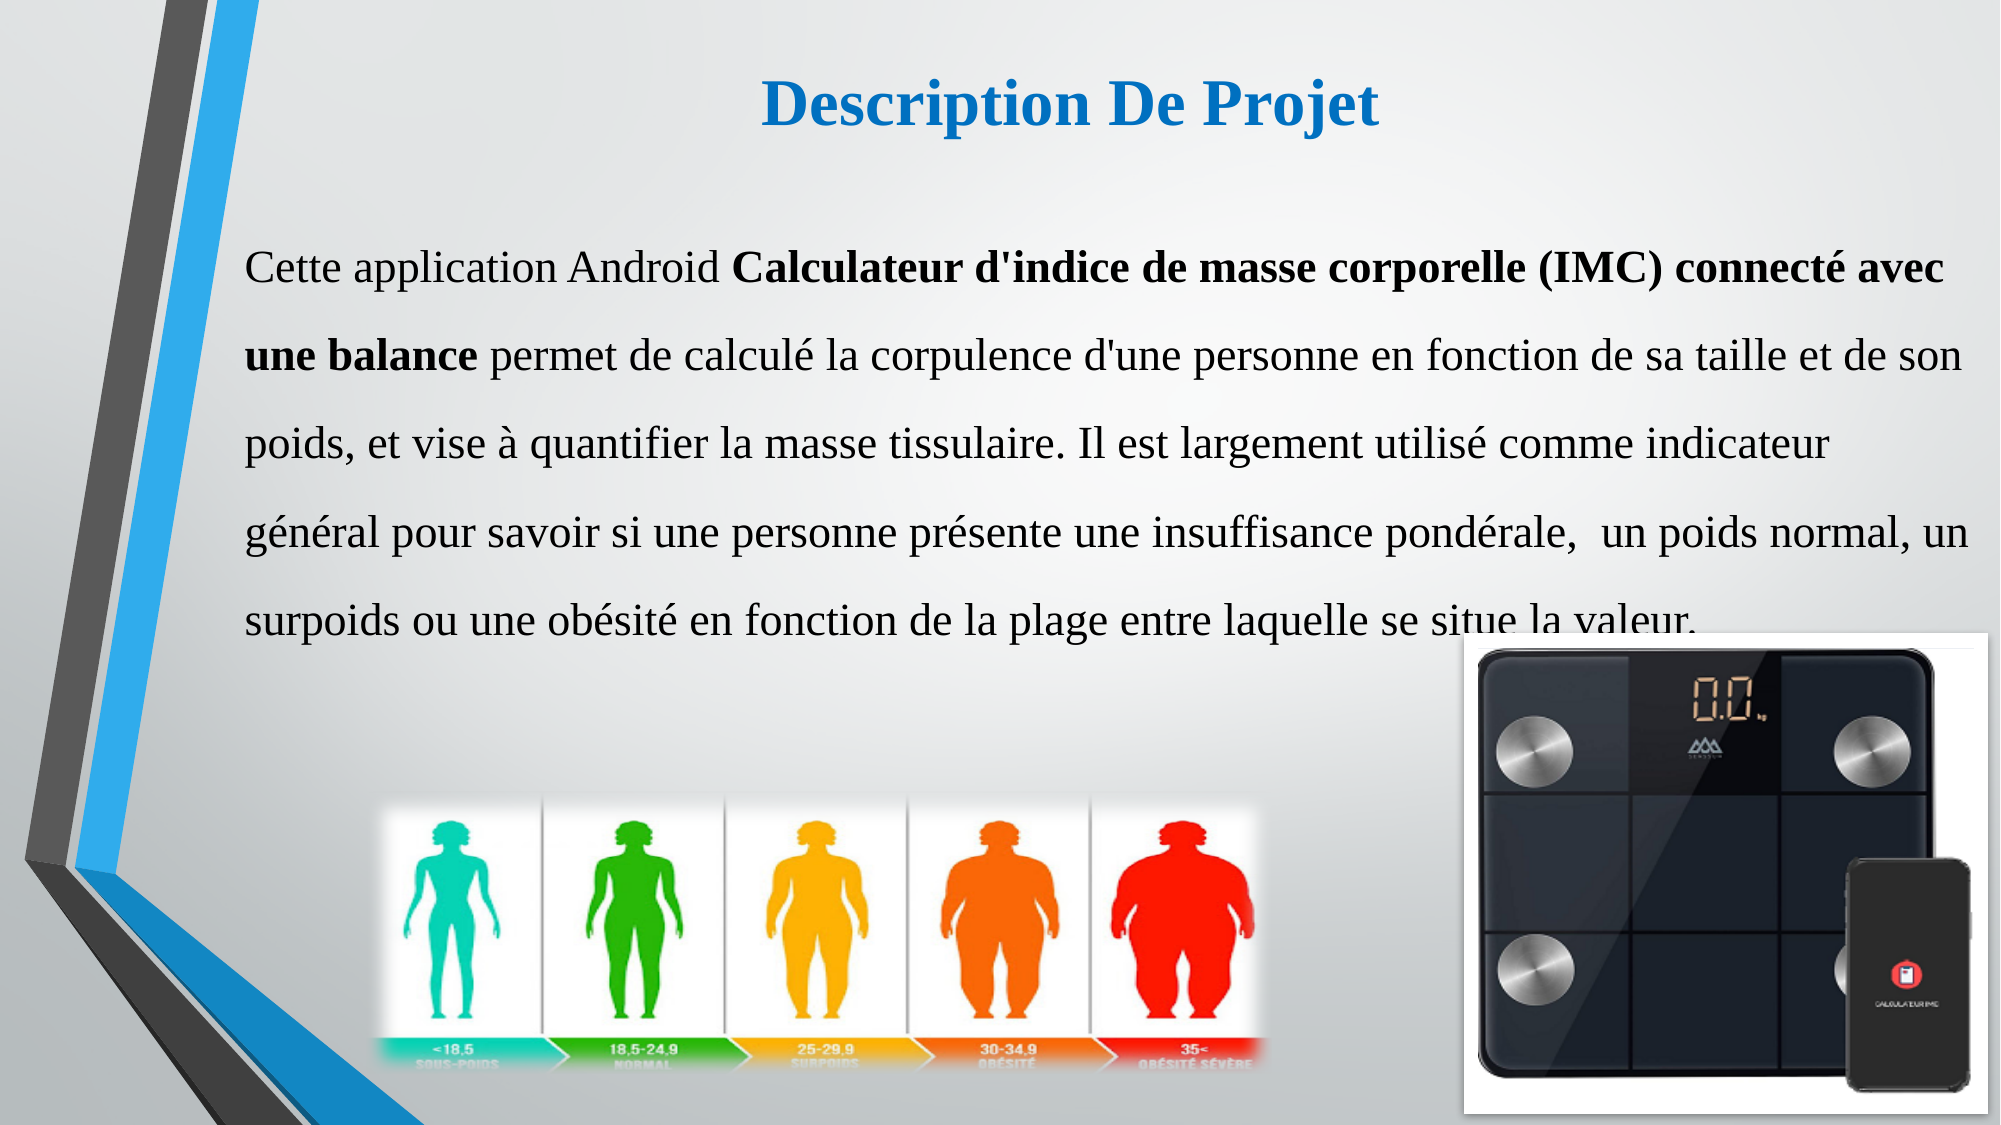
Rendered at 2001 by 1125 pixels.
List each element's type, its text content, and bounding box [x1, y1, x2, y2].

text_box Description De Projet [349, 51, 1793, 147]
list Cette application Android Calculateur d'indice de masse corporelle (IMC) connecté avec une balance permet de calculé la corpulence d'une personne en fonction de sa taille et de son poids, et vise à quantifier la masse tissulaire. Il est largement utilisé comme indicateur général pour savoir si une personne présente une insuffisance pondérale, un poids normal, un surpoids ou une obésité en fonction de la plage entre laquelle se situe la valeur. [229, 195, 1986, 743]
picture [365, 791, 1272, 1074]
picture [1478, 647, 1974, 1100]
